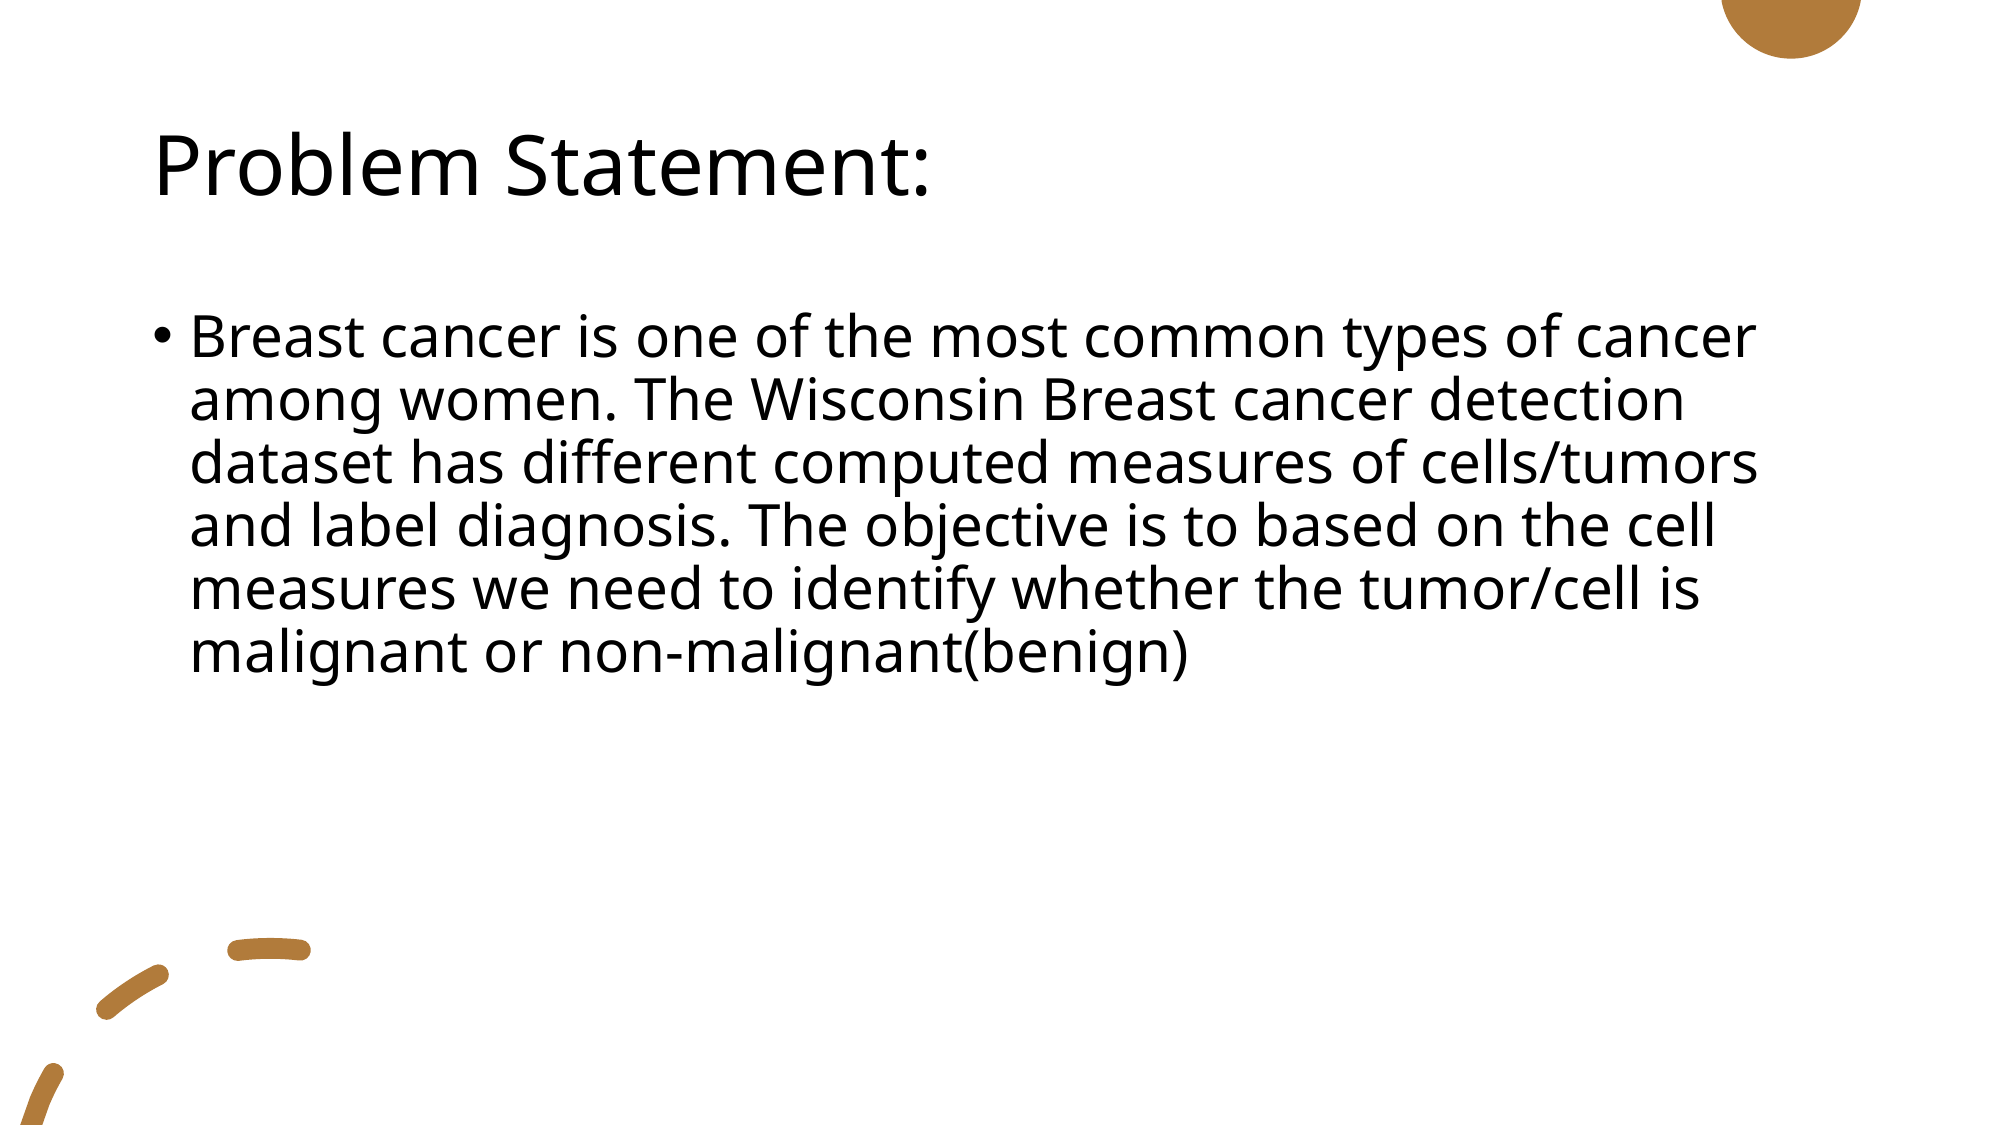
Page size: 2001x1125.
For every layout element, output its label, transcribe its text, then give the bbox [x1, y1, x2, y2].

title Problem Statement: [137, 59, 1863, 278]
list Breast cancer is one of the most common types of cancer among women. The Wisconsin Breast cancer detection dataset has different computed measures of cells/tumors and label diagnosis. The objective is to based on the cell measures we need to identify whether the tumor/cell is malignant or non-malignant(benign) [137, 299, 1863, 933]
